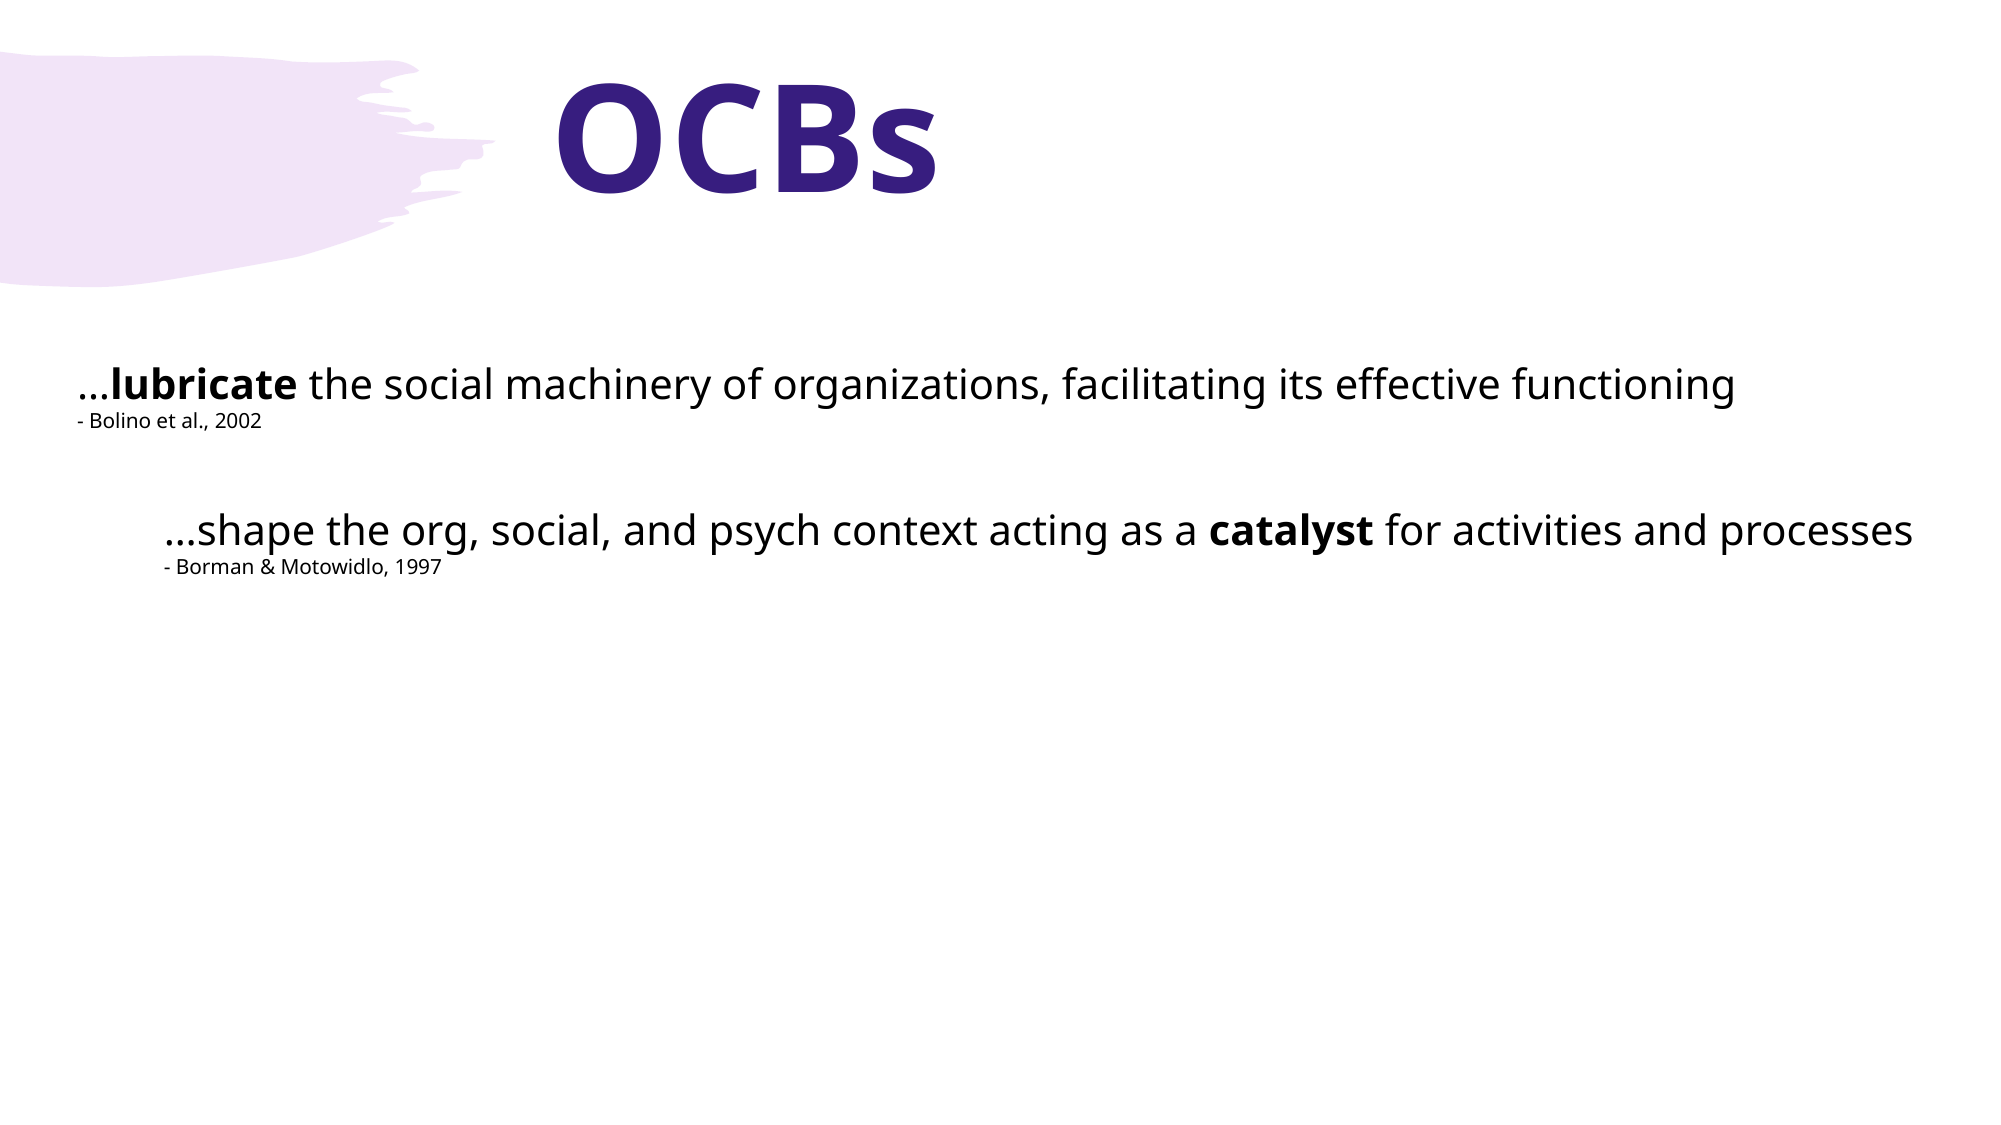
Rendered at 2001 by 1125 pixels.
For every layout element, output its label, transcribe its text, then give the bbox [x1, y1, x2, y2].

text_box …shape the org, social, and psych context acting as a catalyst for activities and processes - Borman & Motowidlo, 1997 [149, 495, 1929, 586]
text_box …lubricate the social machinery of organizations, facilitating its effective functioning - Bolino et al., 2002 [62, 350, 1752, 440]
text_box OCBs [535, 35, 956, 230]
